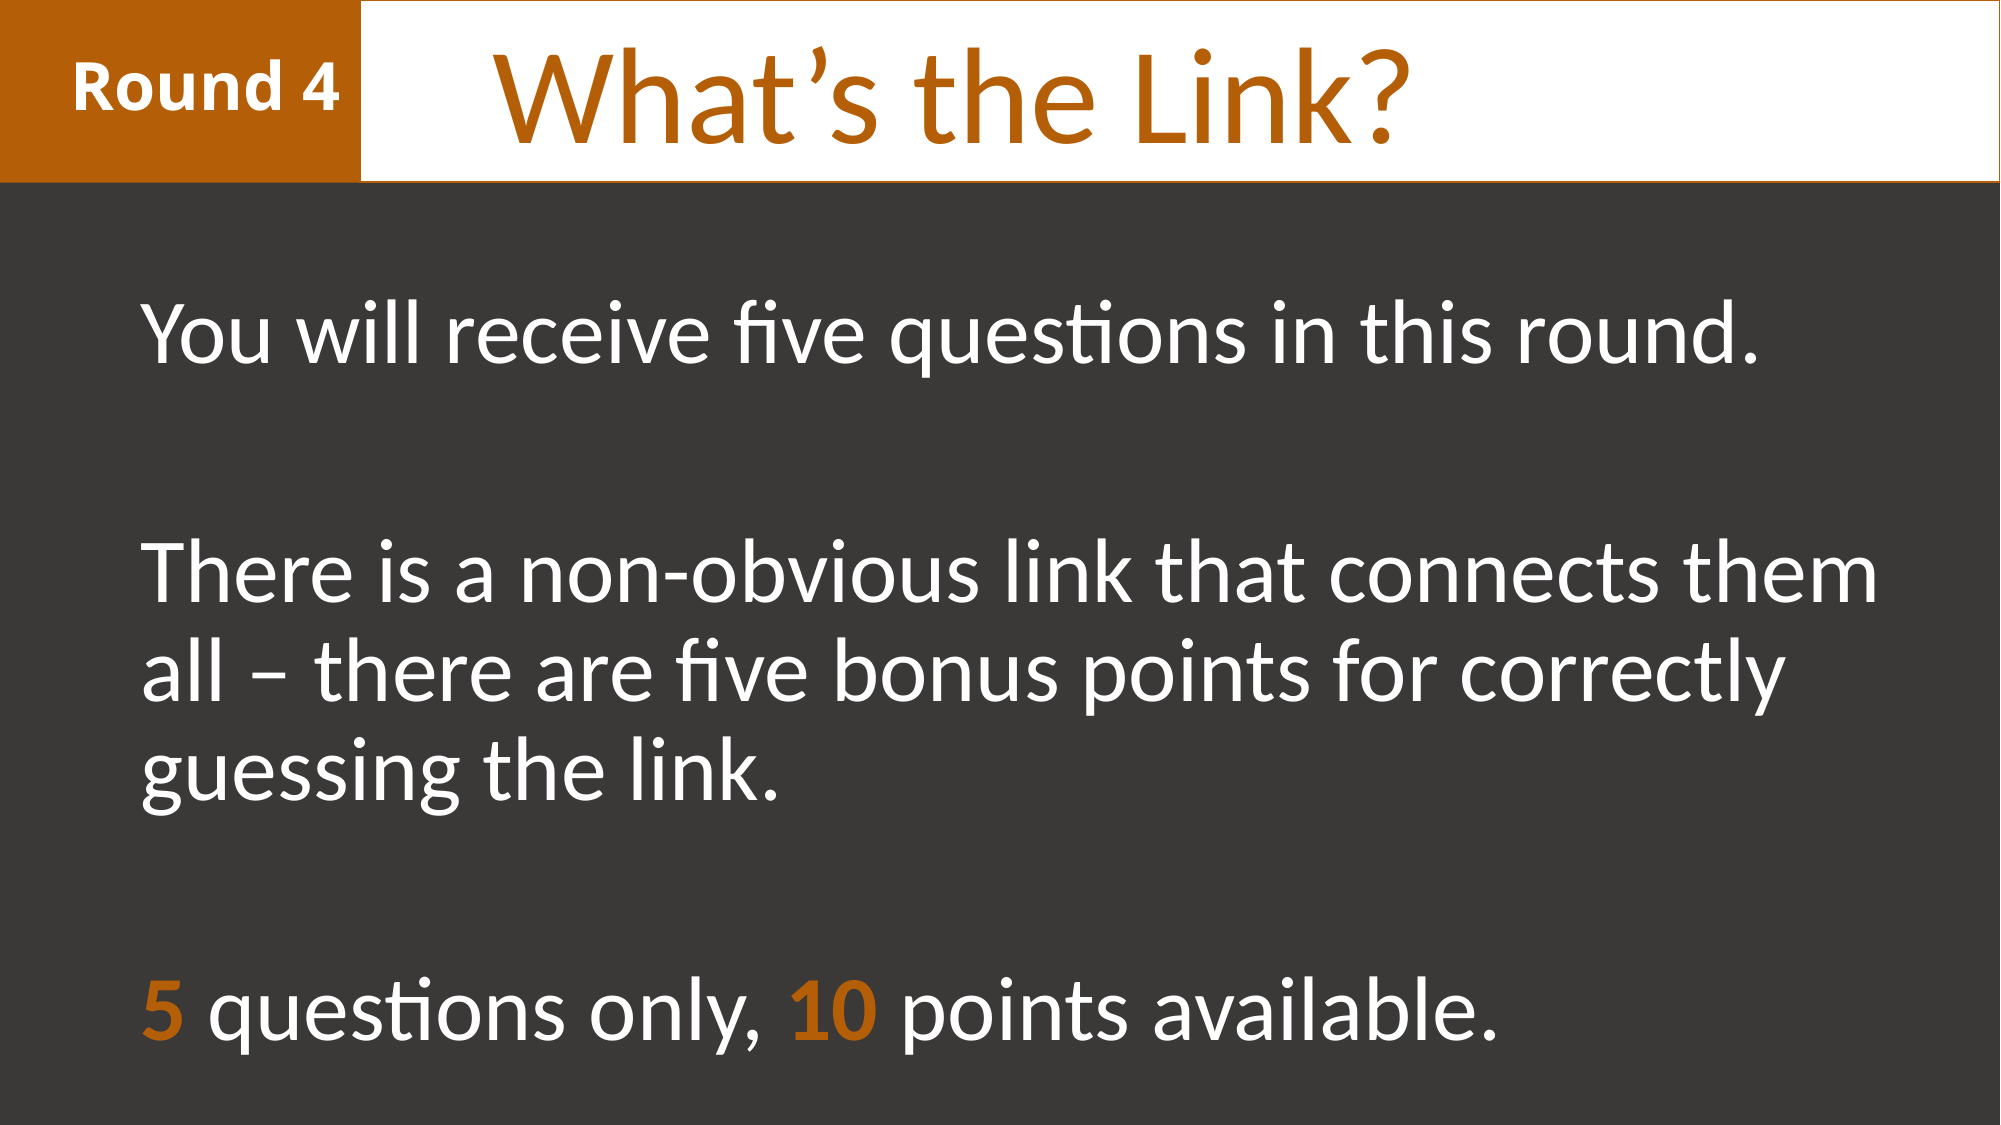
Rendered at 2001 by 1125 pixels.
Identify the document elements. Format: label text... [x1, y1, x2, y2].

title Round 4 [55, 45, 359, 133]
text_box [359, 0, 2000, 183]
list You will receive five questions in this round. There is a non-obvious link that connects them all – there are five bonus points for correctly guessing the link. 5 questions only, 10 points available. [125, 276, 1946, 967]
text_box What’s the Link? [477, 0, 1485, 178]
text_box [0, 0, 361, 184]
